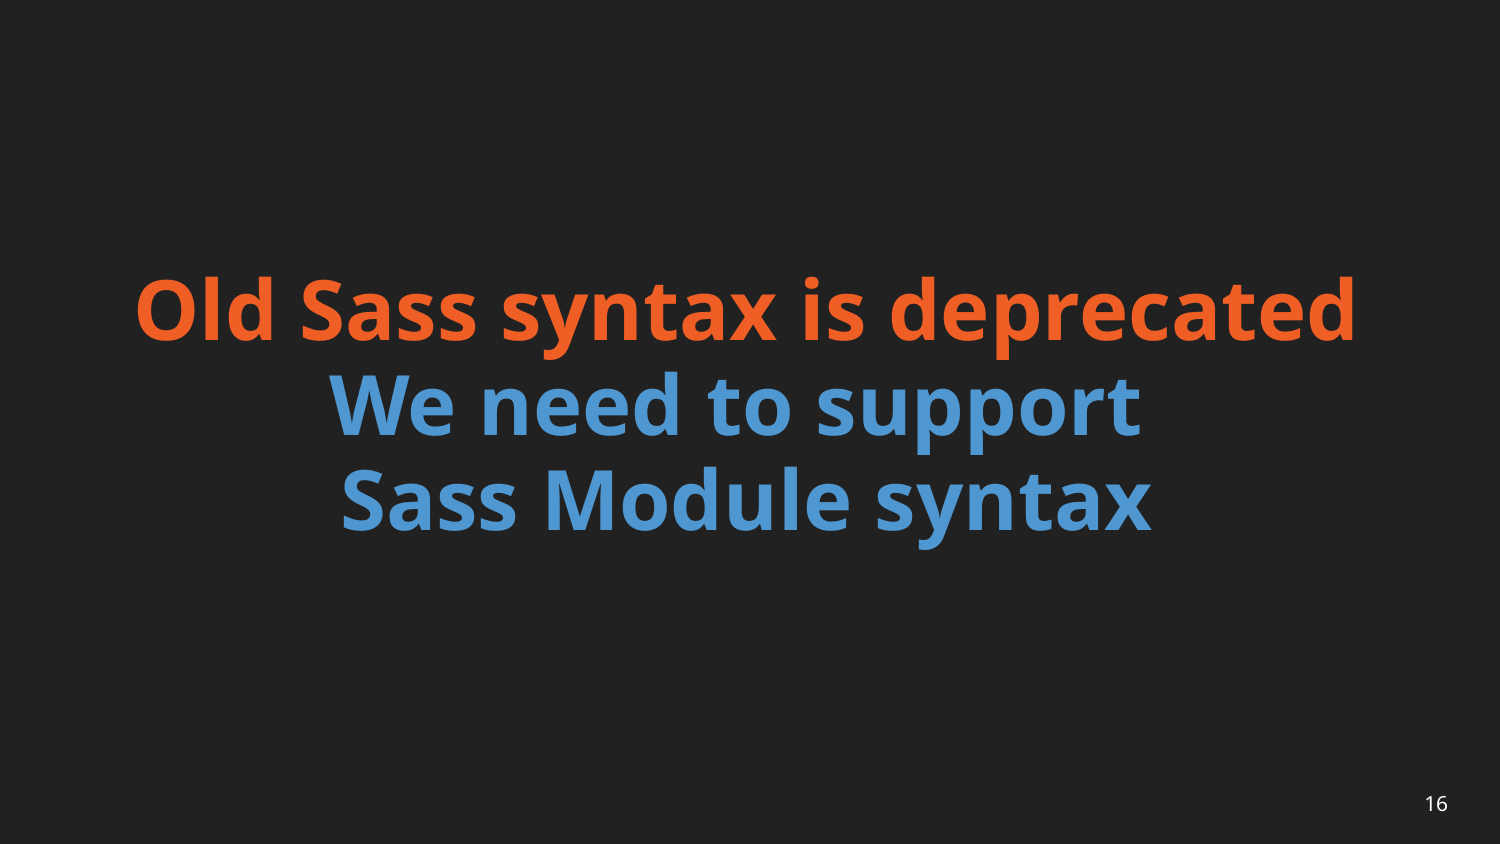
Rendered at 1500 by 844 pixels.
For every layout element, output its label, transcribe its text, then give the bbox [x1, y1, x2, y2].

title Old Sass syntax is deprecated We need to support Sass Module syntax [107, 37, 1387, 777]
slide_number 16 [1125, 782, 1463, 827]
